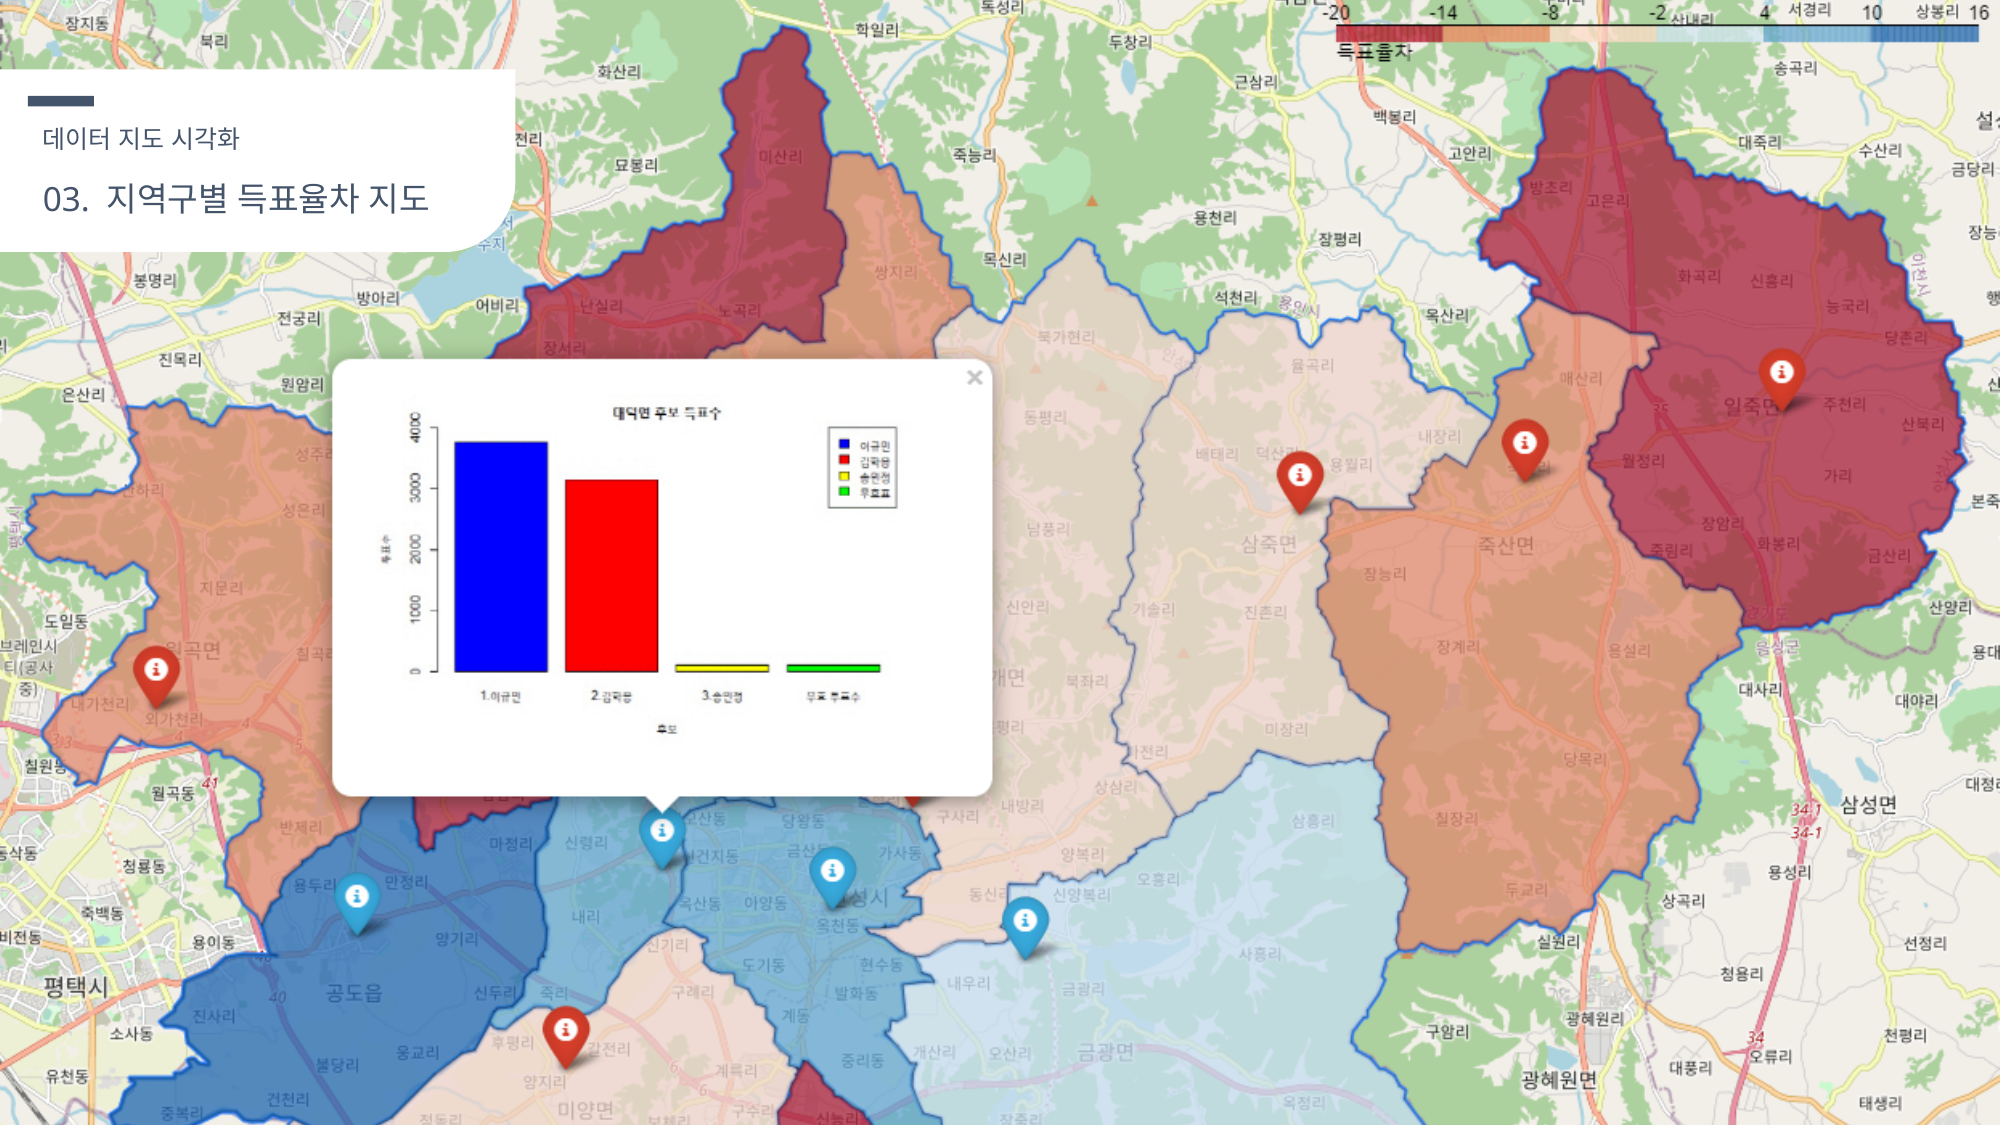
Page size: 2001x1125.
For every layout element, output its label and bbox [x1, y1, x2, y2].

picture [0, 0, 2000, 1125]
text_box [27, 30, 1088, 227]
